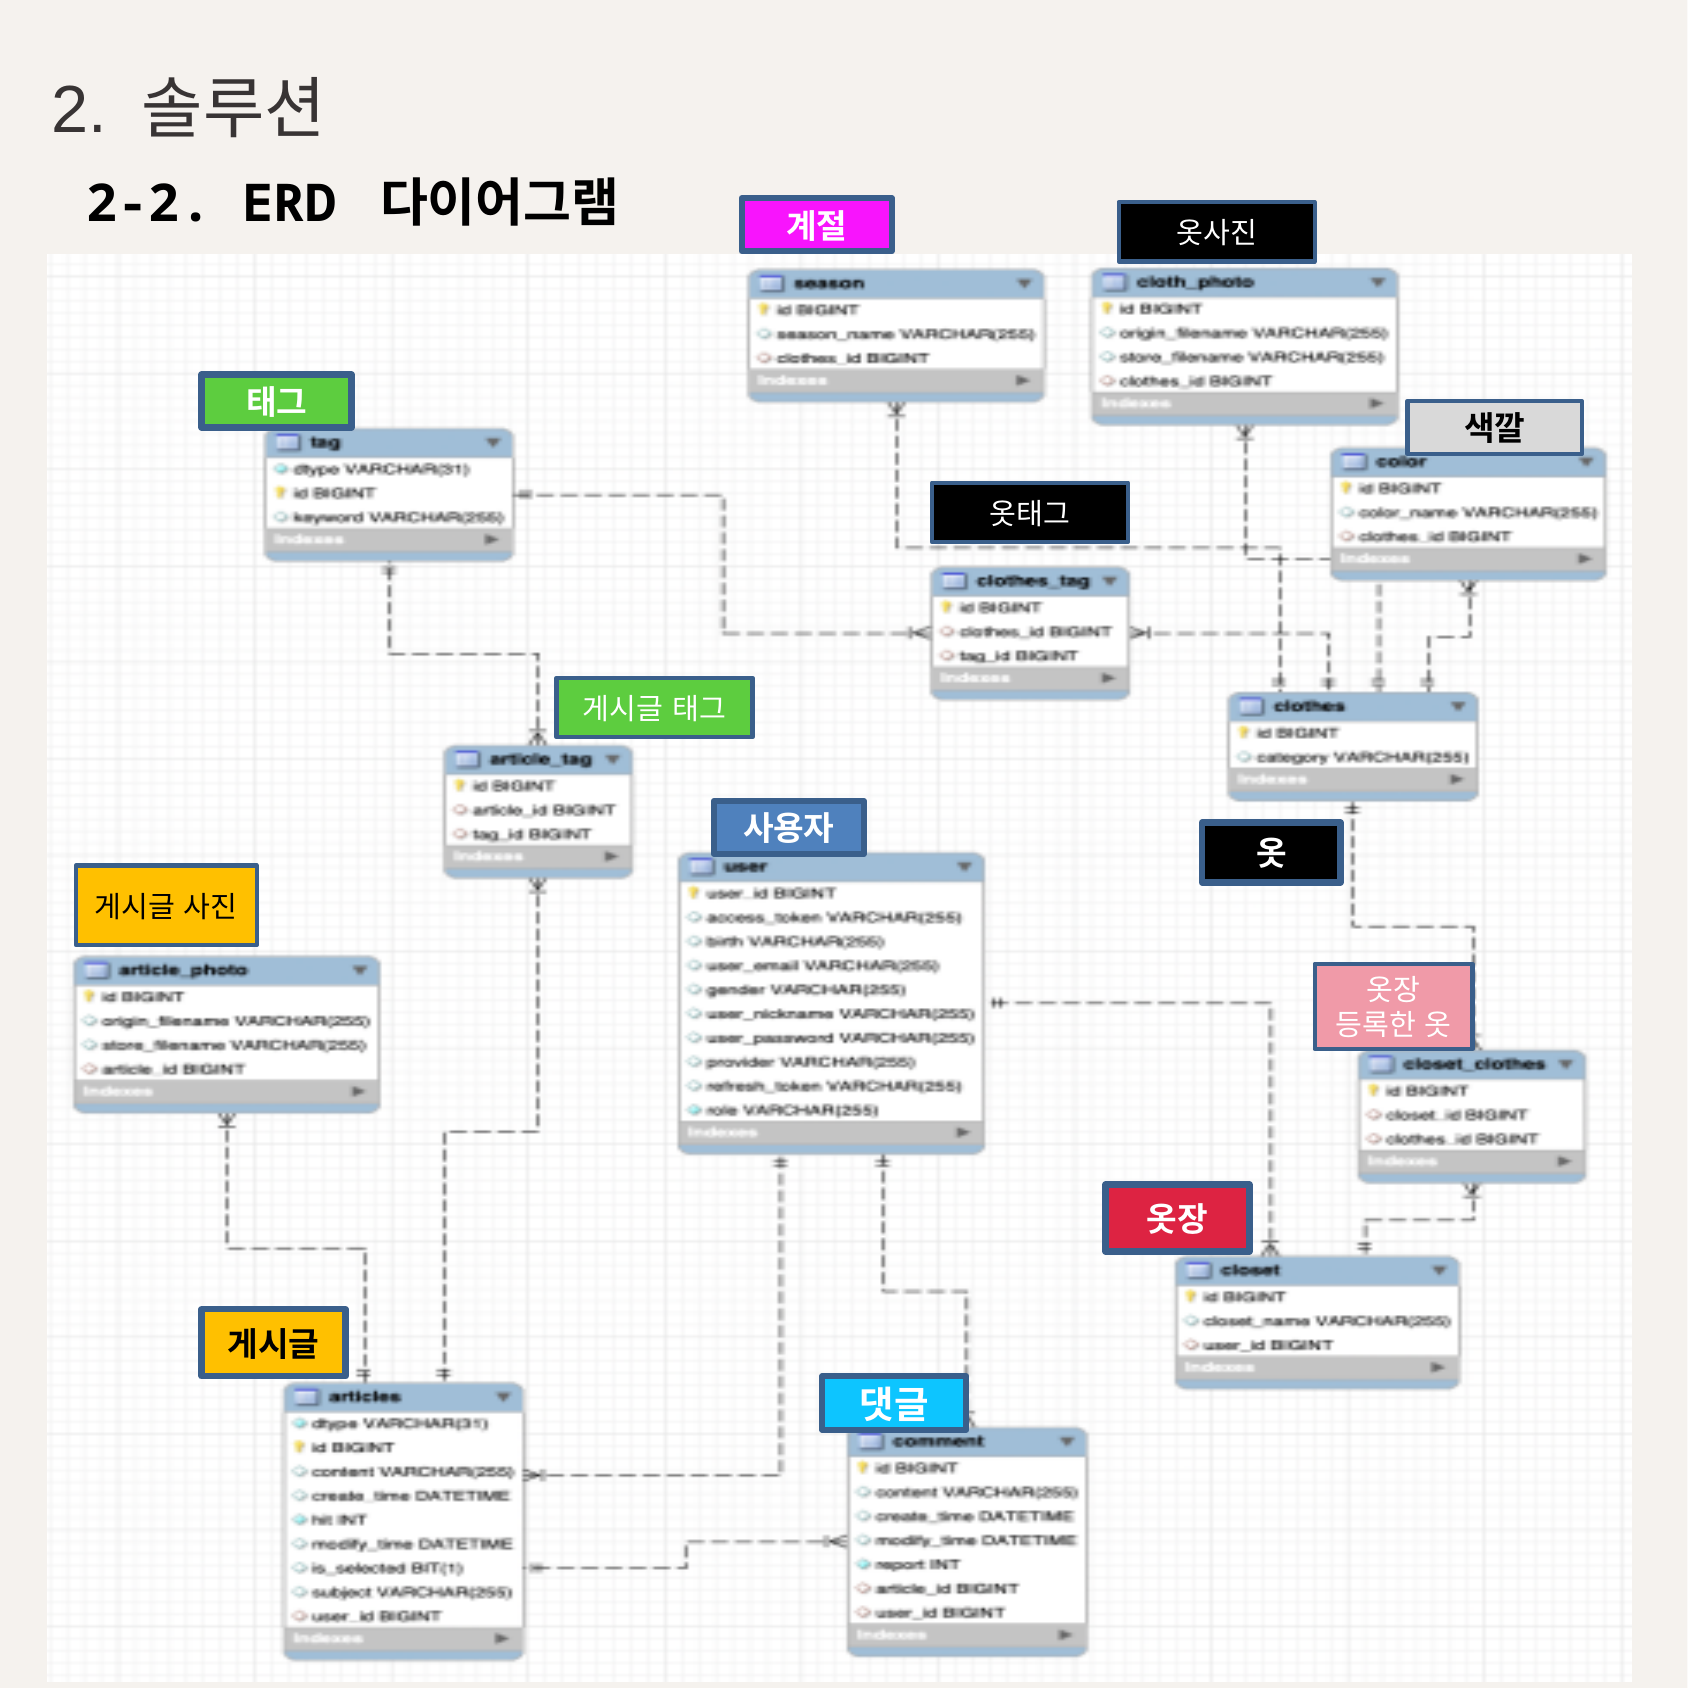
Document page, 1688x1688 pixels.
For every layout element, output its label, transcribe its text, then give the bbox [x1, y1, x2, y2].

picture [47, 254, 1632, 1682]
text_box 2. 솔루션 [36, 57, 1178, 153]
text_box 2-2. ERD 다이어그램 [71, 154, 823, 248]
text_box 계절 [740, 196, 894, 252]
text_box 옷사진 [1117, 200, 1317, 252]
